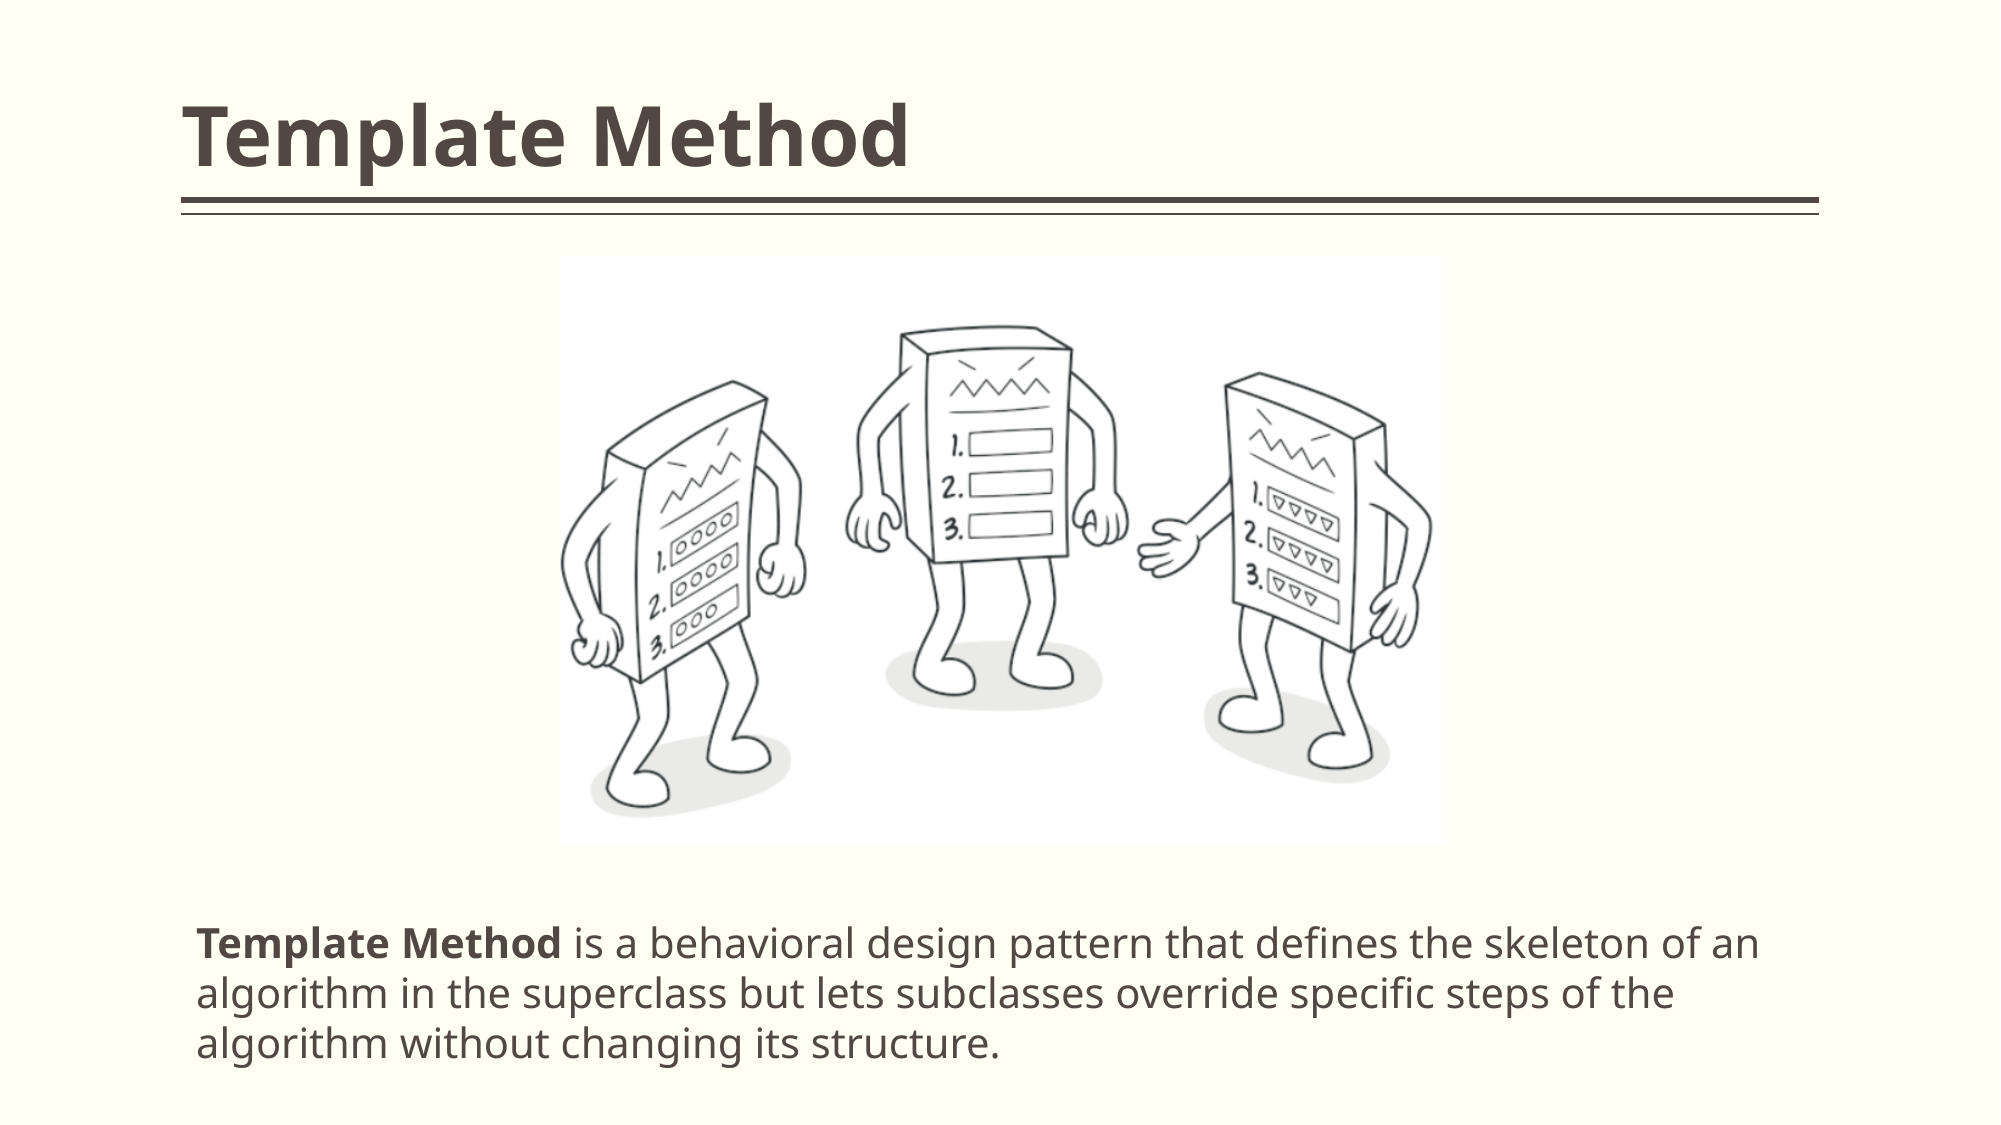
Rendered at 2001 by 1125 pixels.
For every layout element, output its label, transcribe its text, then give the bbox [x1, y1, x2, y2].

text_box Template Method is a behavioral design pattern that defines the skeleton of an algorithm in the superclass but lets subclasses override specific steps of the algorithm without changing its structure. [181, 908, 1819, 1074]
title Template Method [181, 12, 1819, 193]
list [560, 256, 1447, 845]
